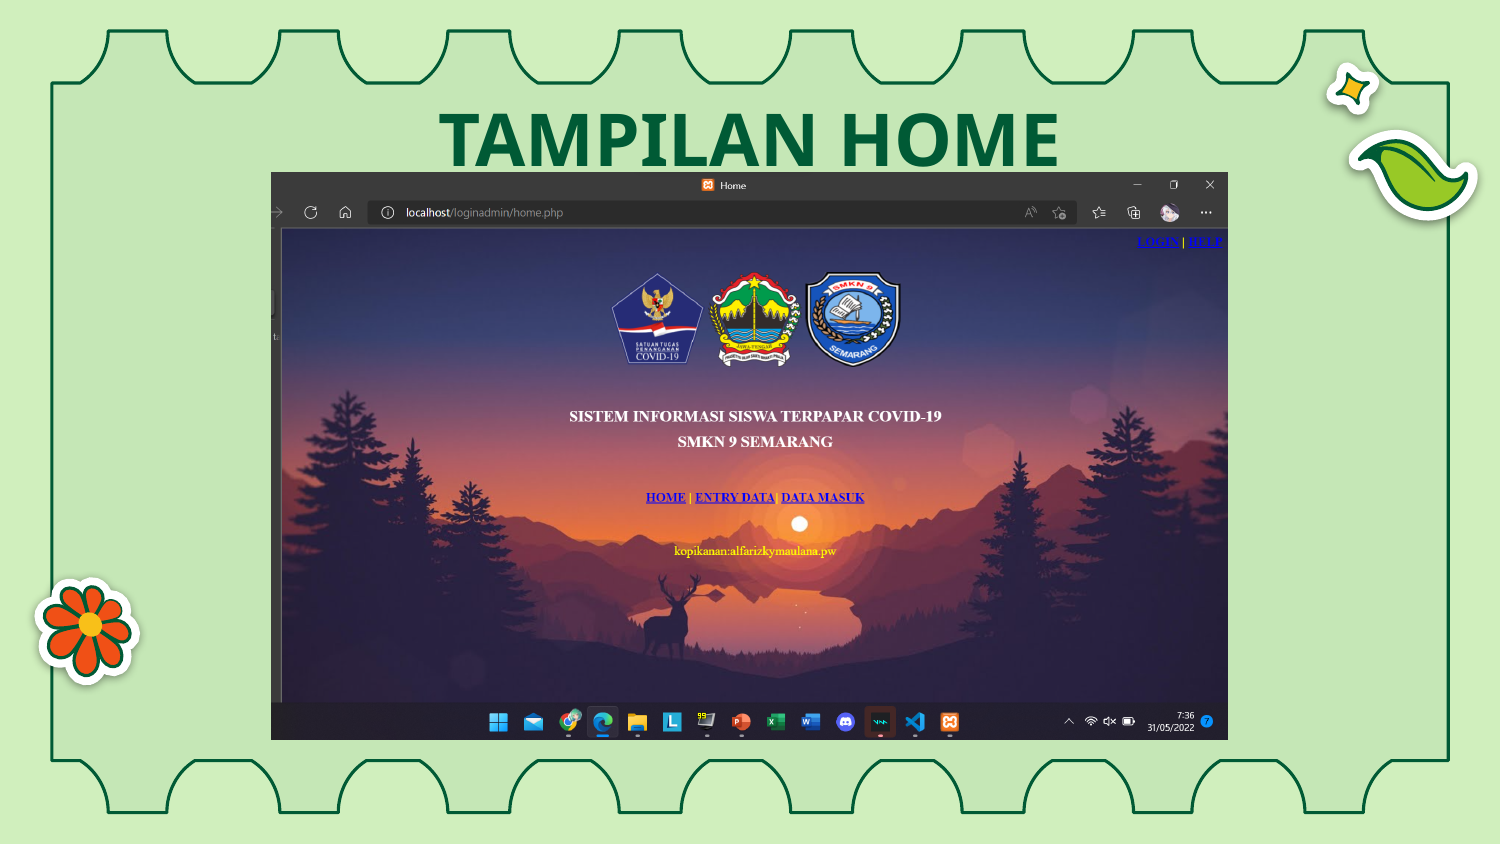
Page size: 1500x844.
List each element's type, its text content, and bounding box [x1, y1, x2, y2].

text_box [1369, 127, 1462, 218]
title TAMPILAN HOME [118, 90, 1382, 184]
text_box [43, 584, 130, 678]
picture [271, 171, 1229, 740]
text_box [1333, 70, 1372, 107]
